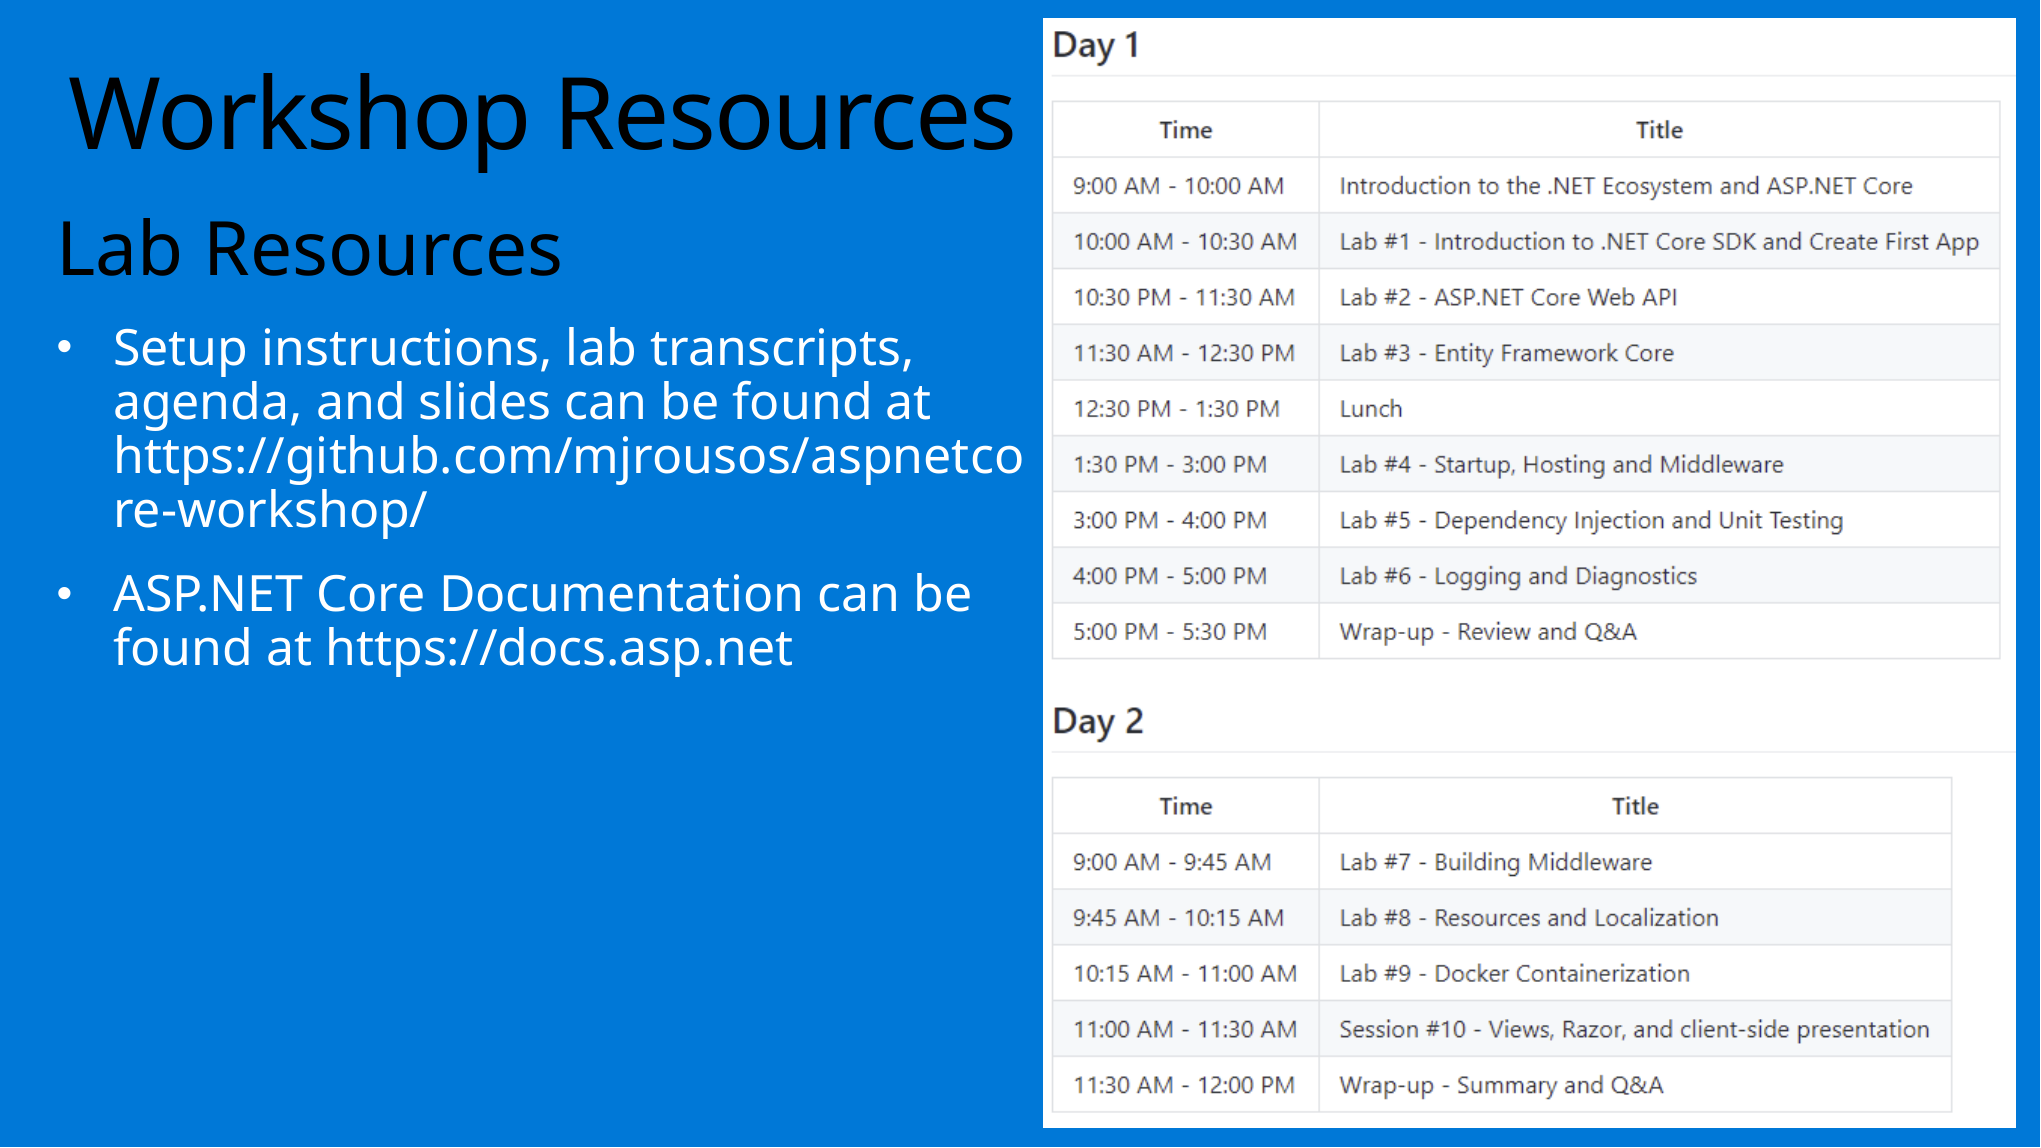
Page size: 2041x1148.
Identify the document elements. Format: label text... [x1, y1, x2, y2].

list Lab Resources Setup instructions, lab transcripts, agenda, and slides can be found at https://github.com/mjrousos/aspnetcore-workshop/ ASP.NET Core Documentation can be found at https://docs.asp.net [32, 195, 1043, 844]
picture [1043, 18, 2016, 1128]
title Workshop Resources [45, 48, 1043, 195]
